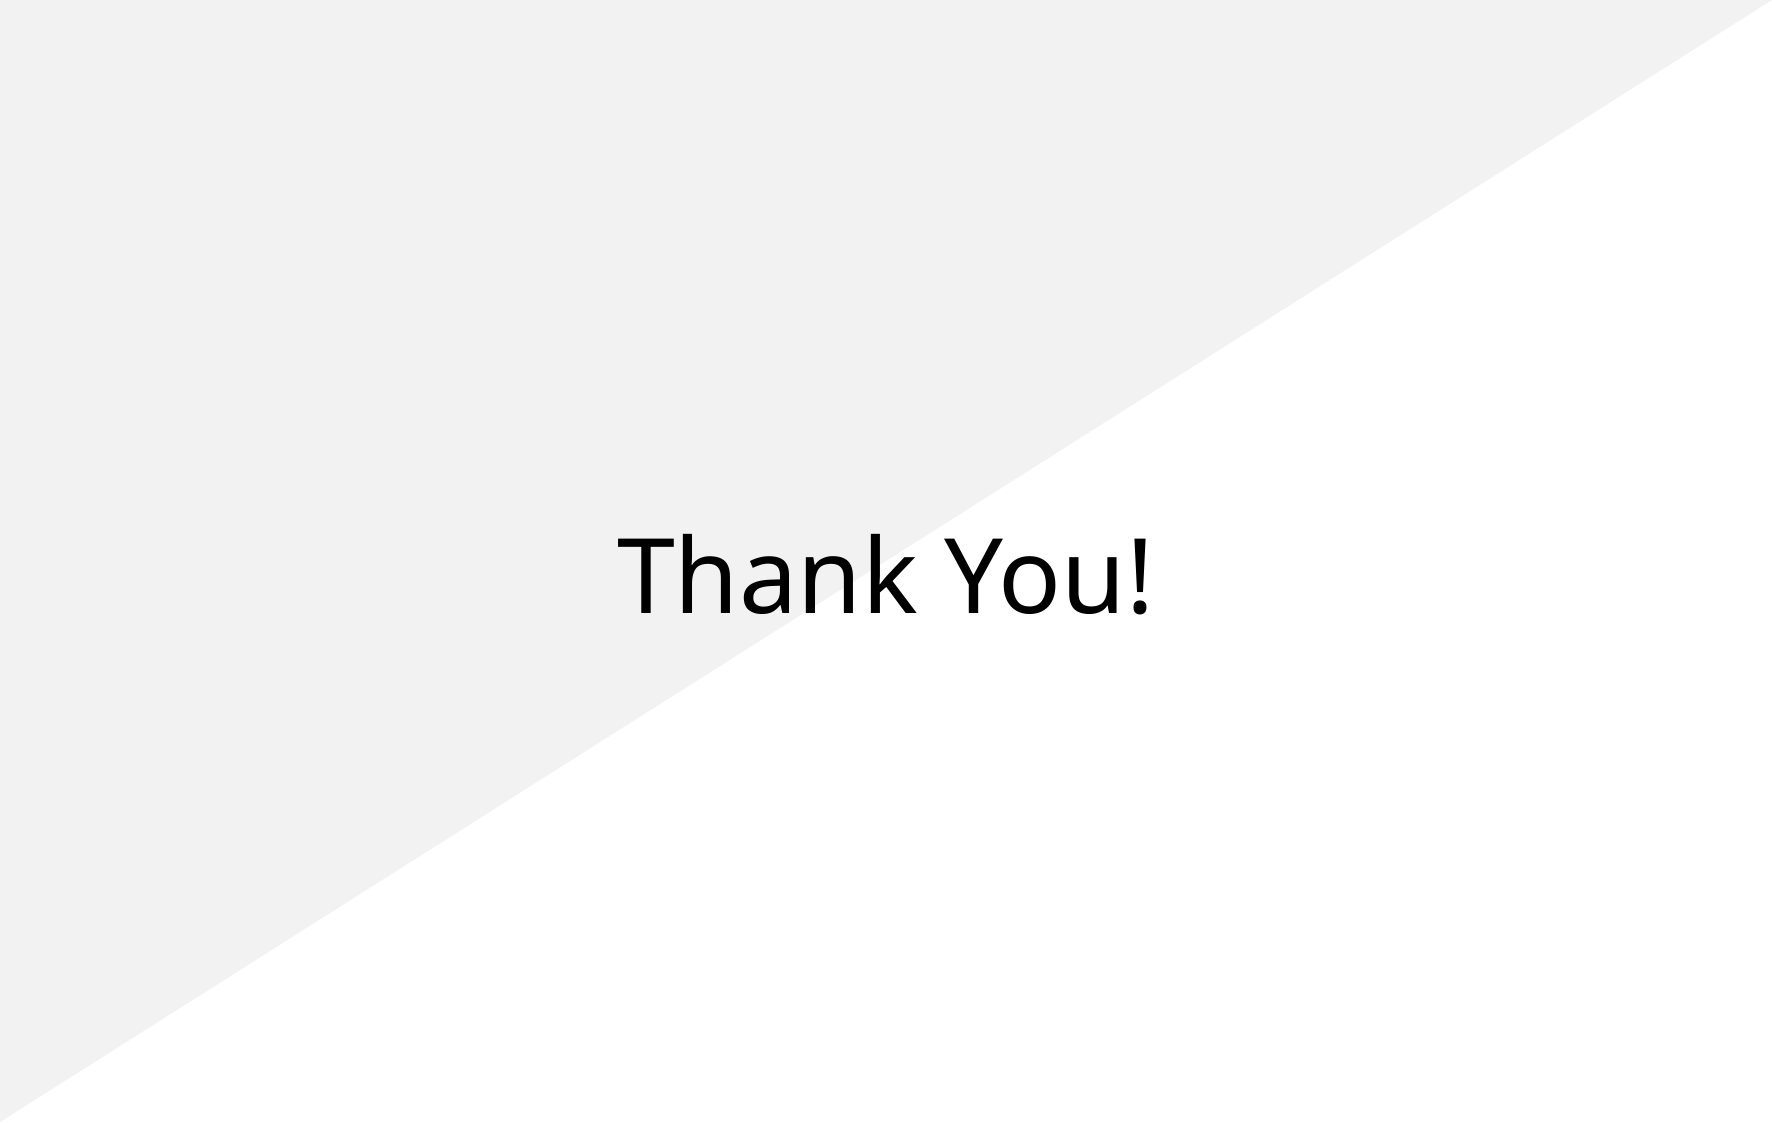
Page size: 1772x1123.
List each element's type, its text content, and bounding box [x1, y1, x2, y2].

text_box Thank You! [602, 501, 1288, 730]
